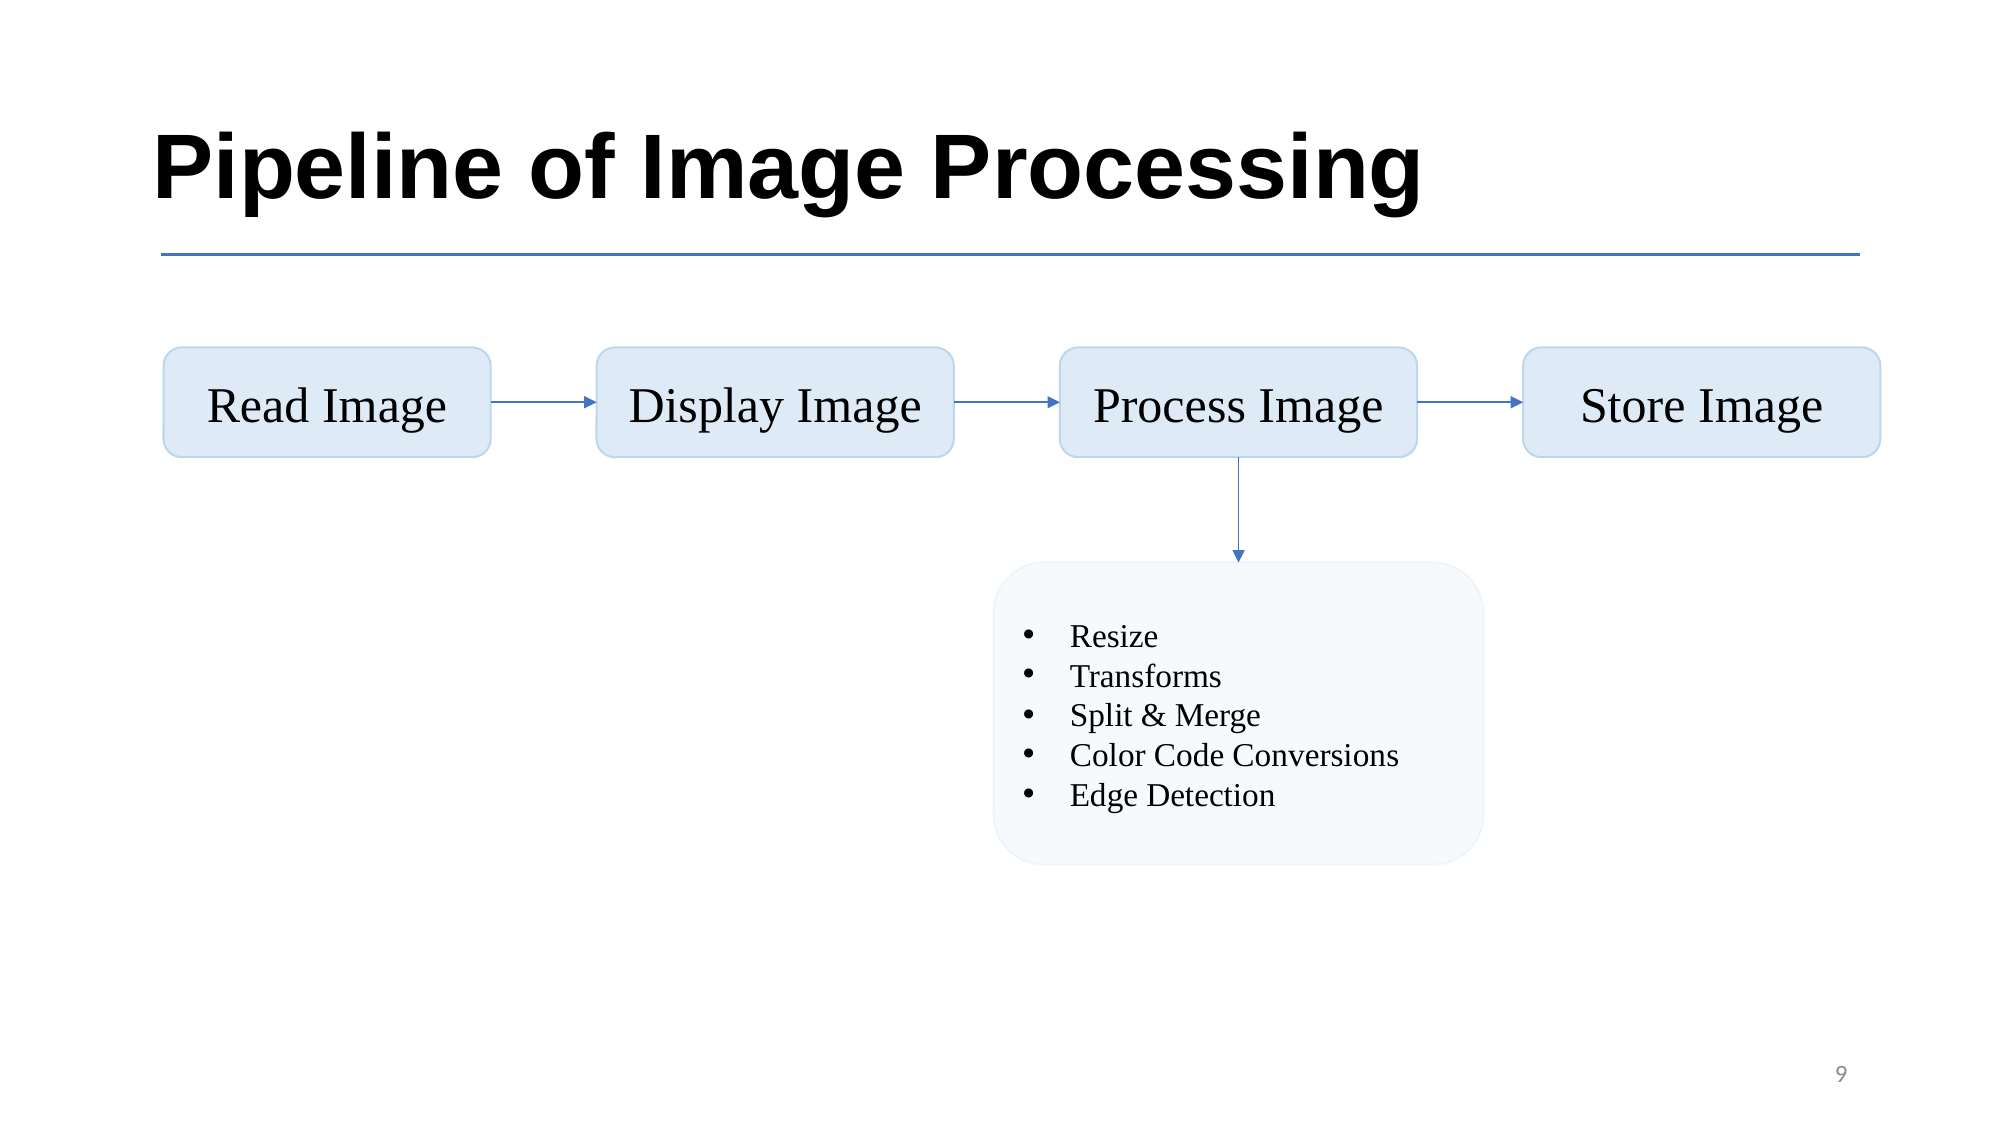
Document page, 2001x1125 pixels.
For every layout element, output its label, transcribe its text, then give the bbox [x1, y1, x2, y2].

text_box Display Image [595, 346, 955, 459]
title Pipeline of Image Processing [137, 59, 1863, 278]
text_box Process Image [1058, 346, 1419, 459]
text_box Store Image [1521, 346, 1882, 459]
slide_number 9 [1412, 1042, 1863, 1103]
text_box Resize Transforms Split & Merge Color Code Conversions Edge Detection [992, 561, 1485, 866]
text_box Read Image [162, 346, 492, 459]
